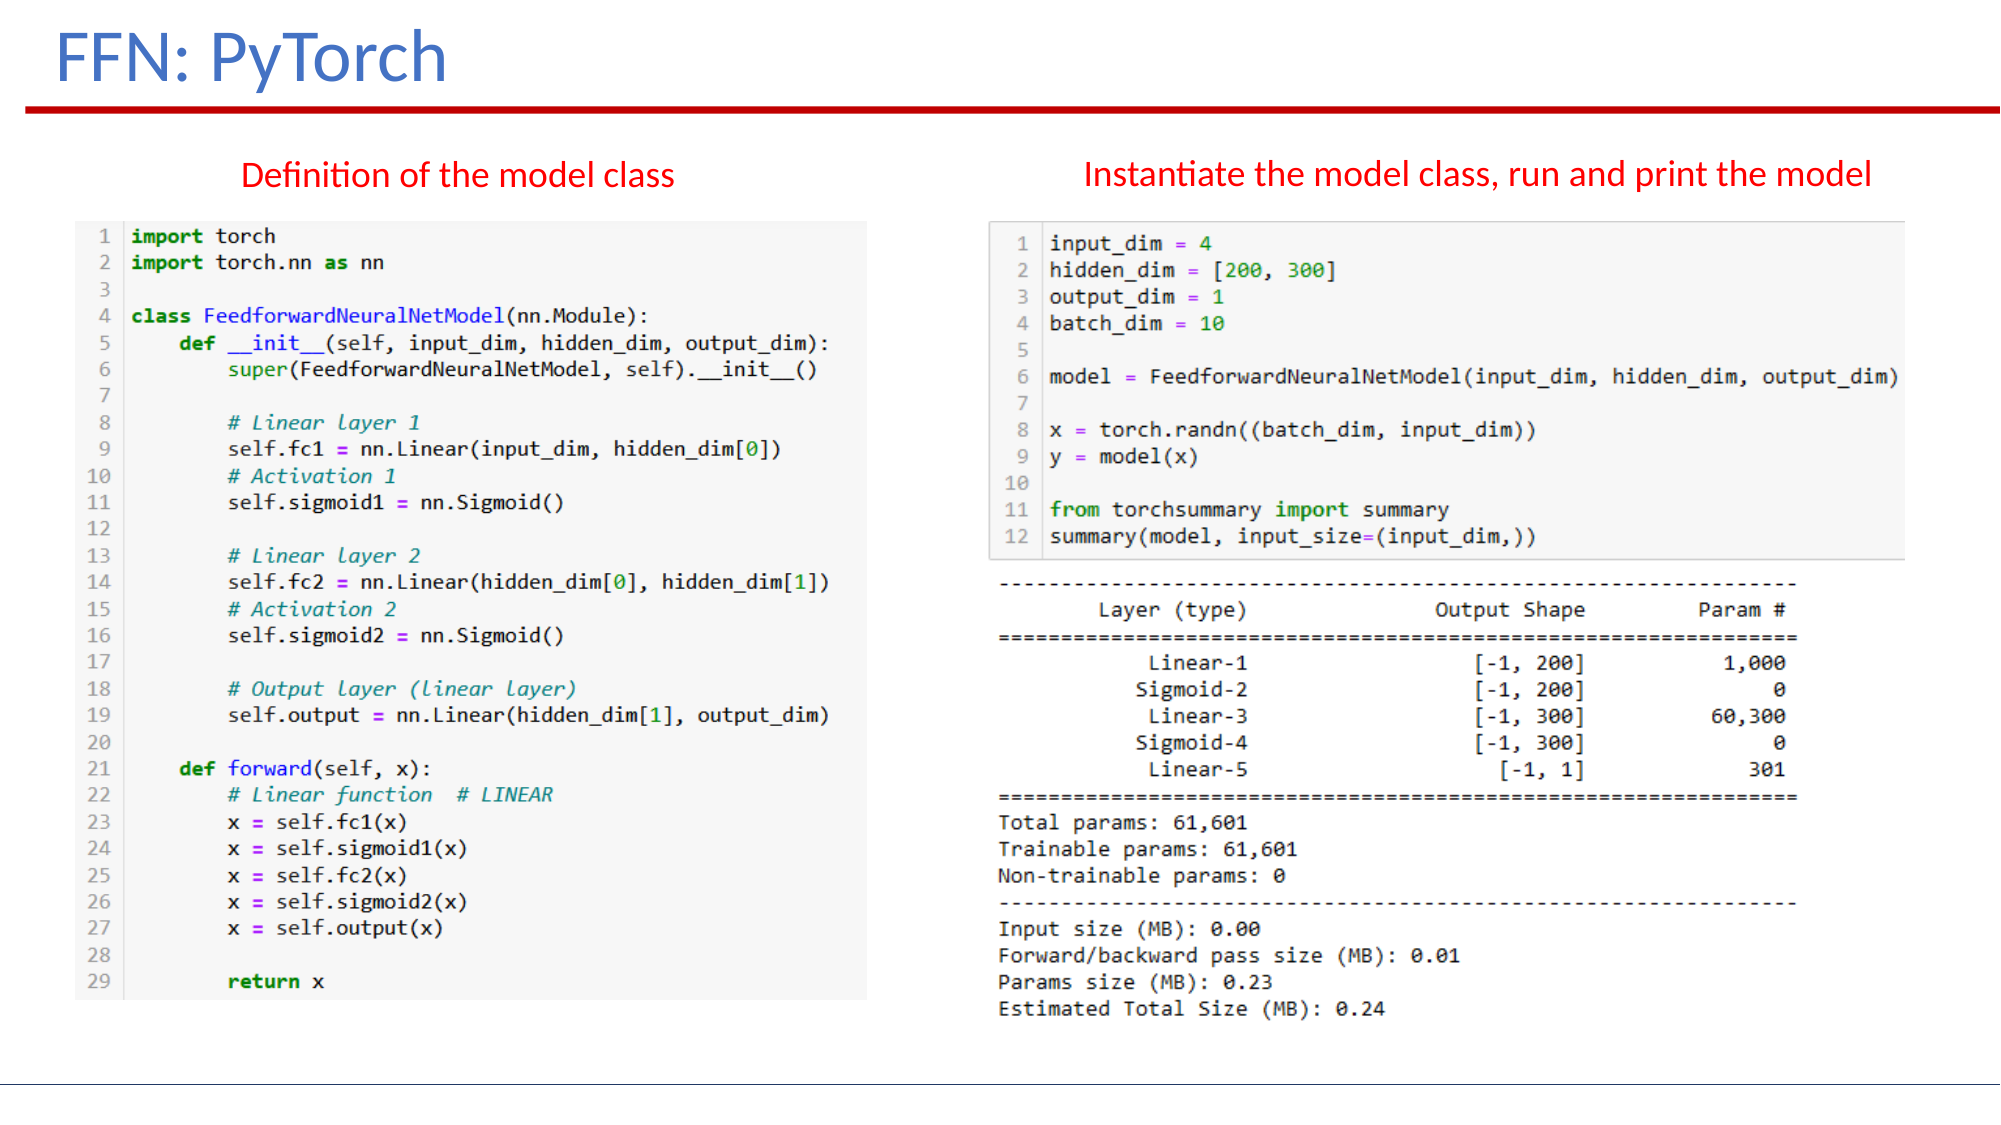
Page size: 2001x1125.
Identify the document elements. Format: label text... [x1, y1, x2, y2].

text_box FFN: PyTorch [40, 0, 1967, 284]
text_box Definition of the model class [226, 142, 716, 203]
picture [981, 221, 1905, 1030]
text_box Instantiate the model class, run and print the model [1068, 141, 1905, 201]
text_box [1967, 105, 2000, 115]
text_box [24, 105, 40, 115]
picture [75, 221, 867, 1000]
